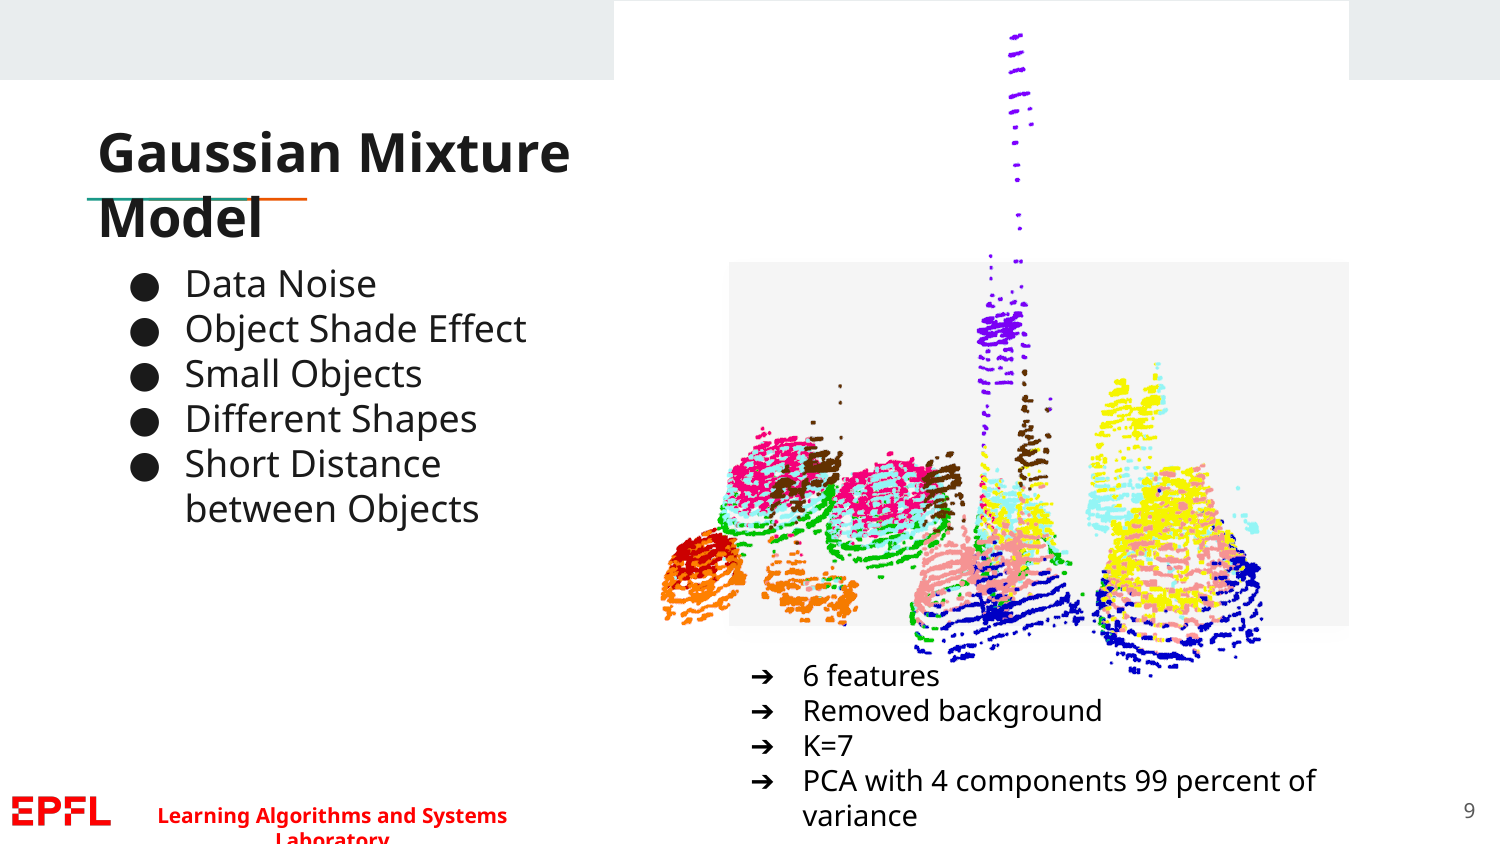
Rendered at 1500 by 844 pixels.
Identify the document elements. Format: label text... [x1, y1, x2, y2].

picture [614, 1, 1349, 700]
text_box 6 features Removed background K=7 PCA with 4 components 99 percent of variance [712, 707, 1349, 844]
picture [0, 784, 123, 838]
slide_number ‹#› [1400, 779, 1491, 844]
title Data Noise Object Shade Effect Small Objects Different Shapes Short Distance between Objects [94, 245, 609, 472]
title Gaussian Mixture Model [82, 103, 609, 192]
